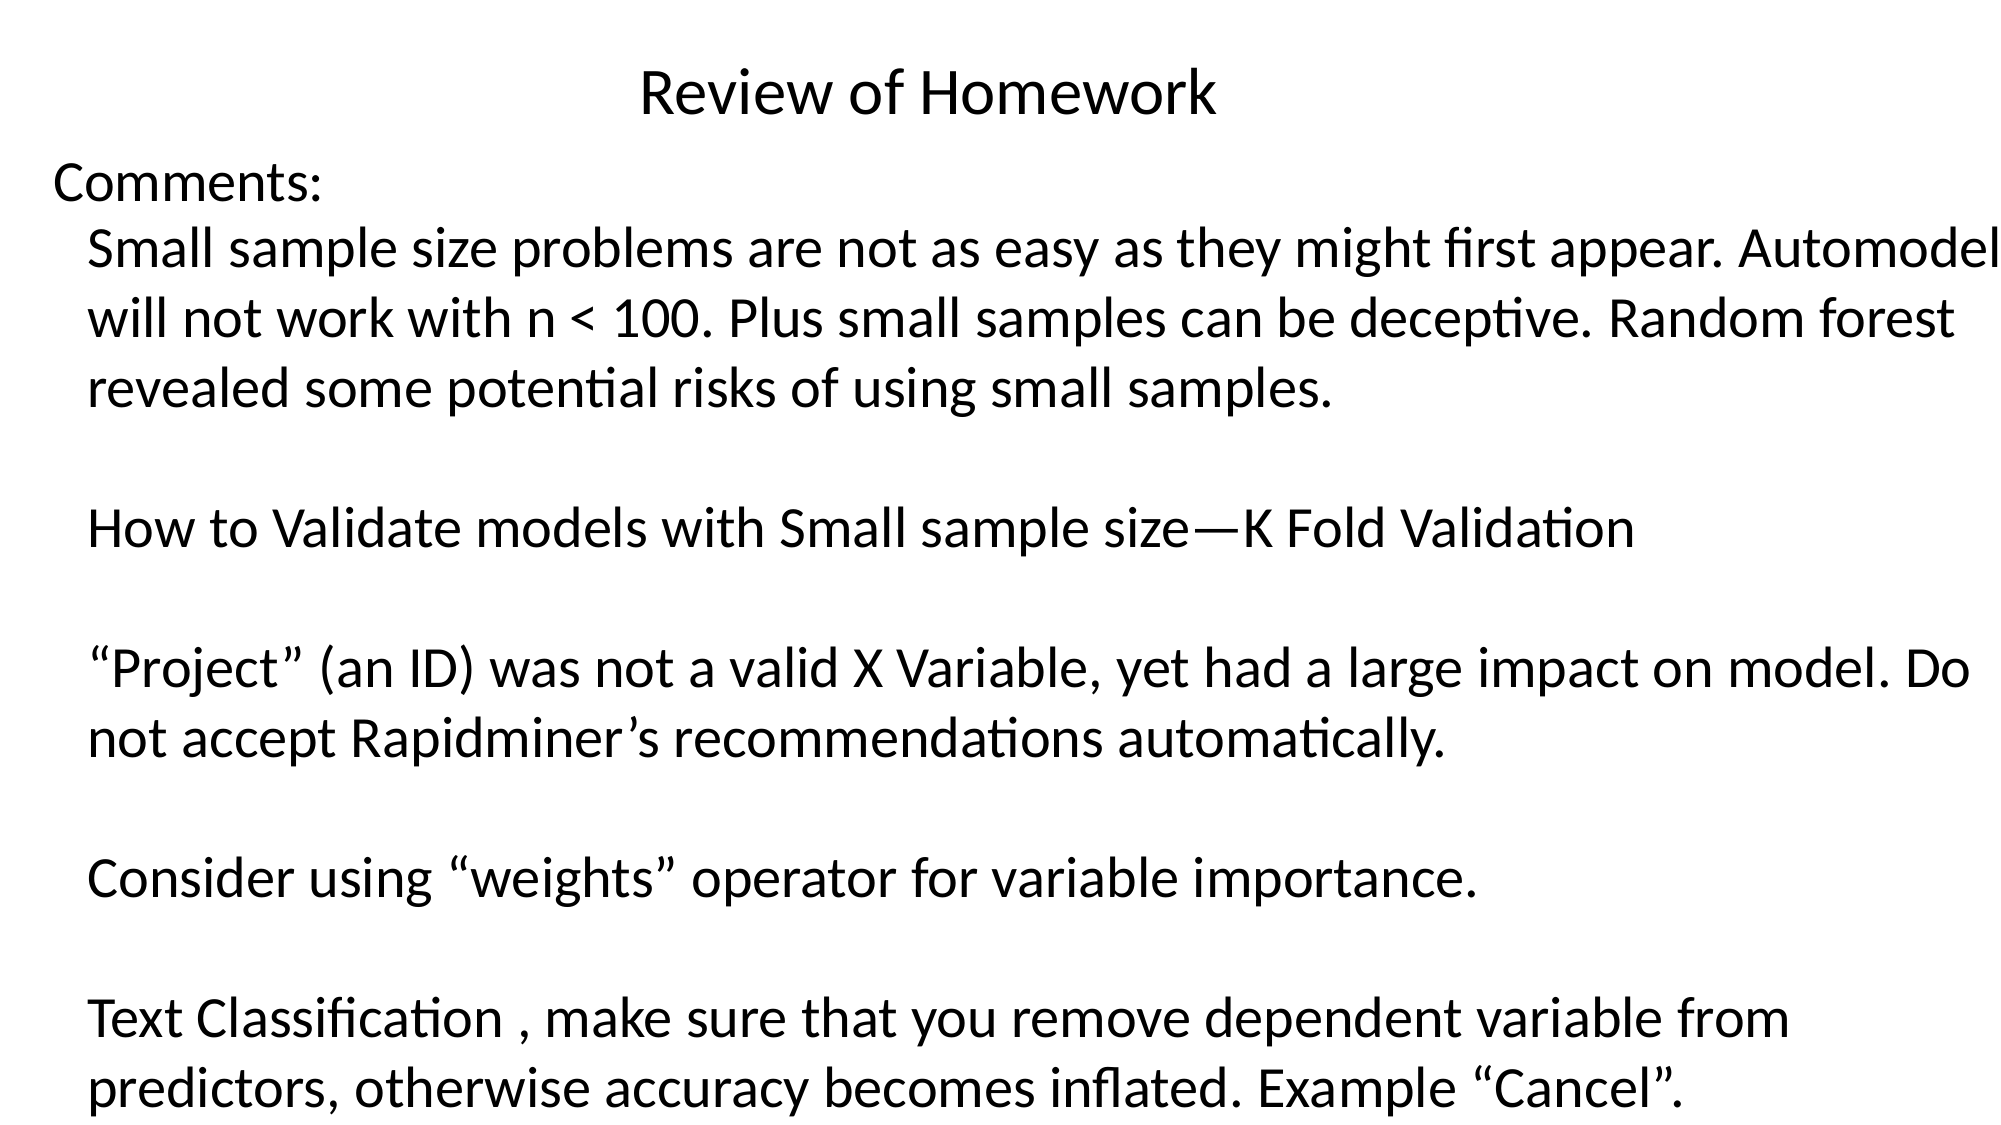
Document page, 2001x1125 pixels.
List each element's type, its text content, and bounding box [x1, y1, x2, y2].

text_box Small sample size problems are not as easy as they might first appear. Automodel will not work with n < 100. Plus small samples can be deceptive. Random forest revealed some potential risks of using small samples. How to Validate models with Small sample size—K Fold Validation “Project” (an ID) was not a valid X Variable, yet had a large impact on model. Do not accept Rapidminer’s recommendations automatically. Consider using “weights” operator for variable importance. Text Classification , make sure that you remove dependent variable from predictors, otherwise accuracy becomes inflated. Example “Cancel”. Feature Engineering for Text is very important. [72, 201, 2000, 1125]
text_box Comments: [38, 136, 1636, 361]
text_box Review of Homework [504, 40, 1369, 135]
